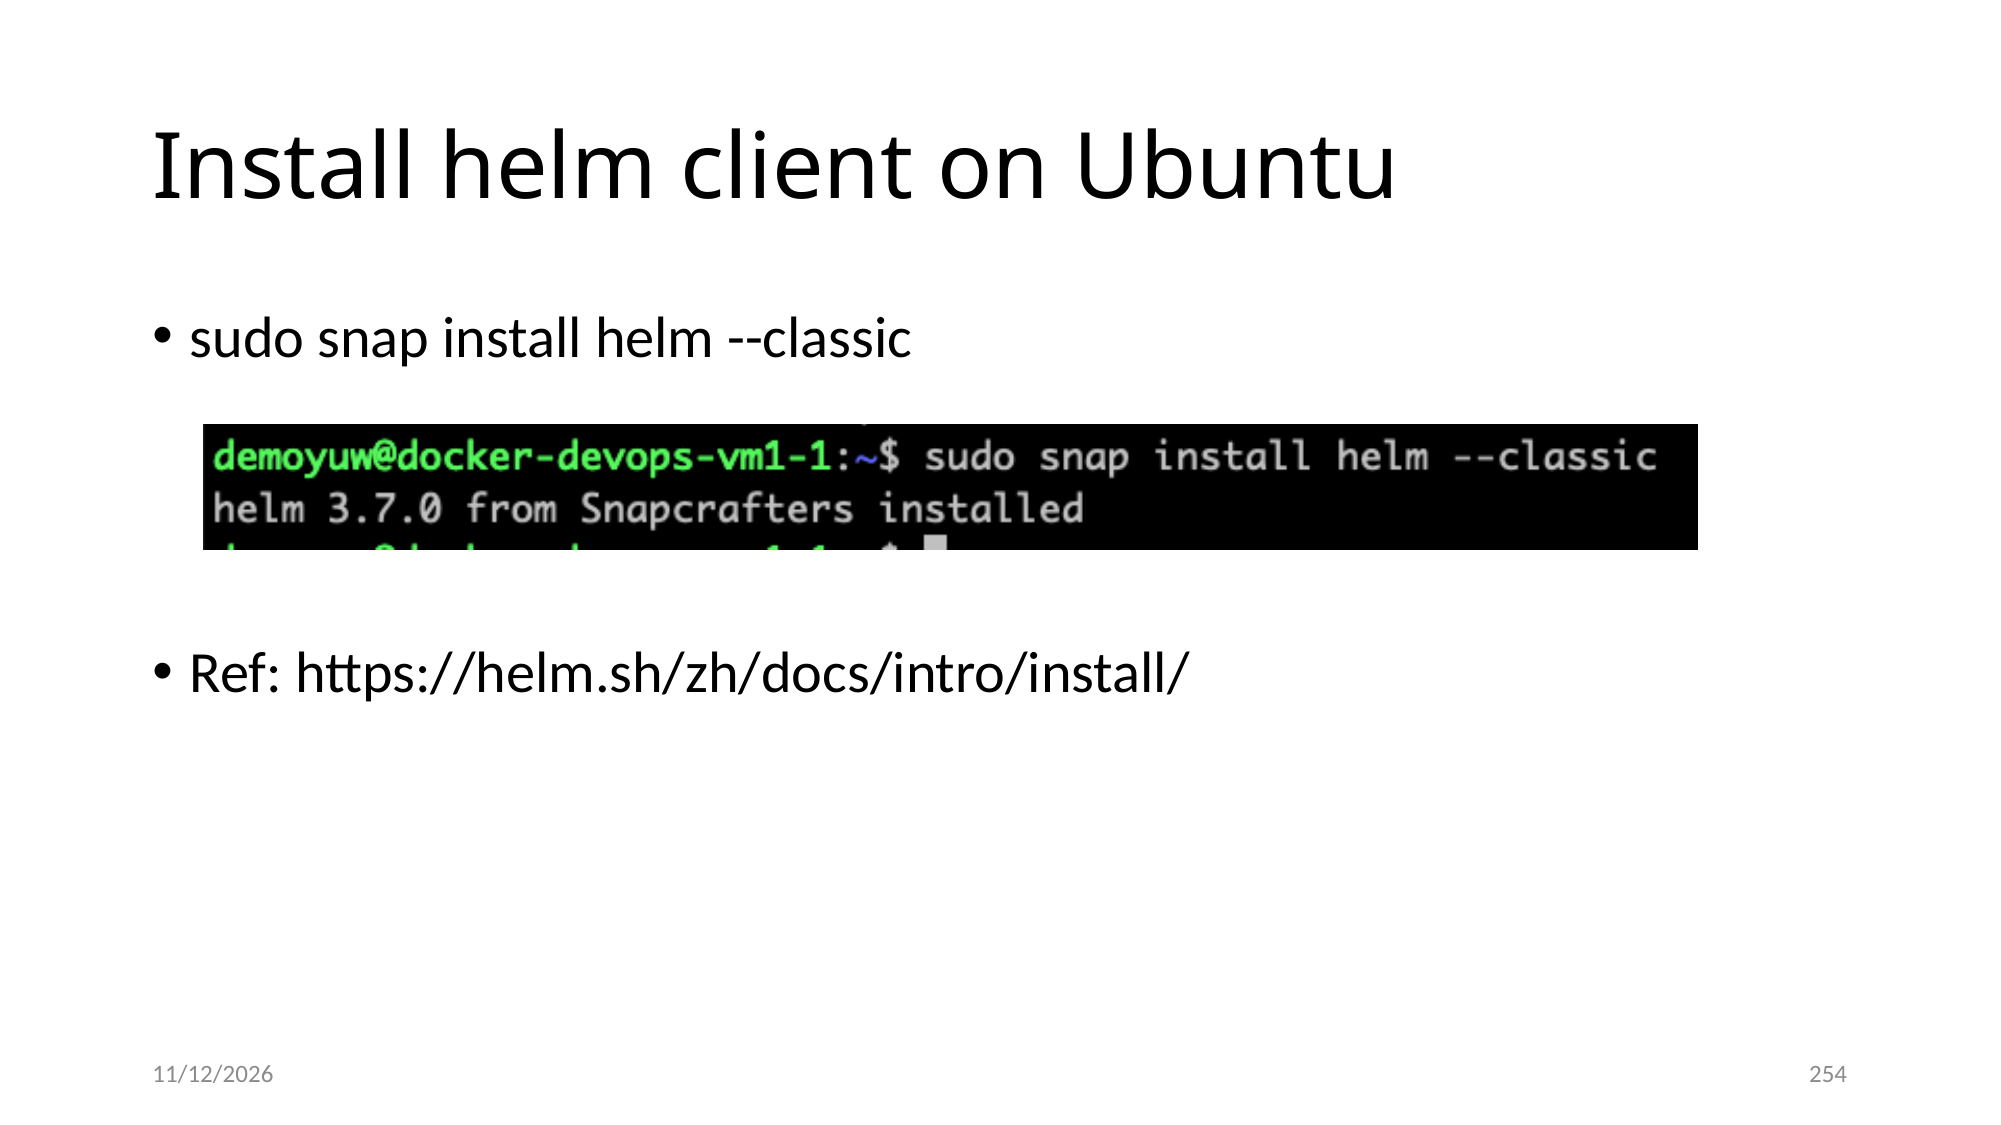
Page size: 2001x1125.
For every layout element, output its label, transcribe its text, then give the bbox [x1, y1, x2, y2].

title Install helm client on Ubuntu [137, 59, 1863, 278]
slide_number 254 [1412, 1042, 1863, 1103]
list sudo snap install helm --classic Ref: https://helm.sh/zh/docs/intro/install/ [137, 299, 1863, 1014]
picture [203, 424, 1698, 550]
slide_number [137, 1042, 588, 1103]
